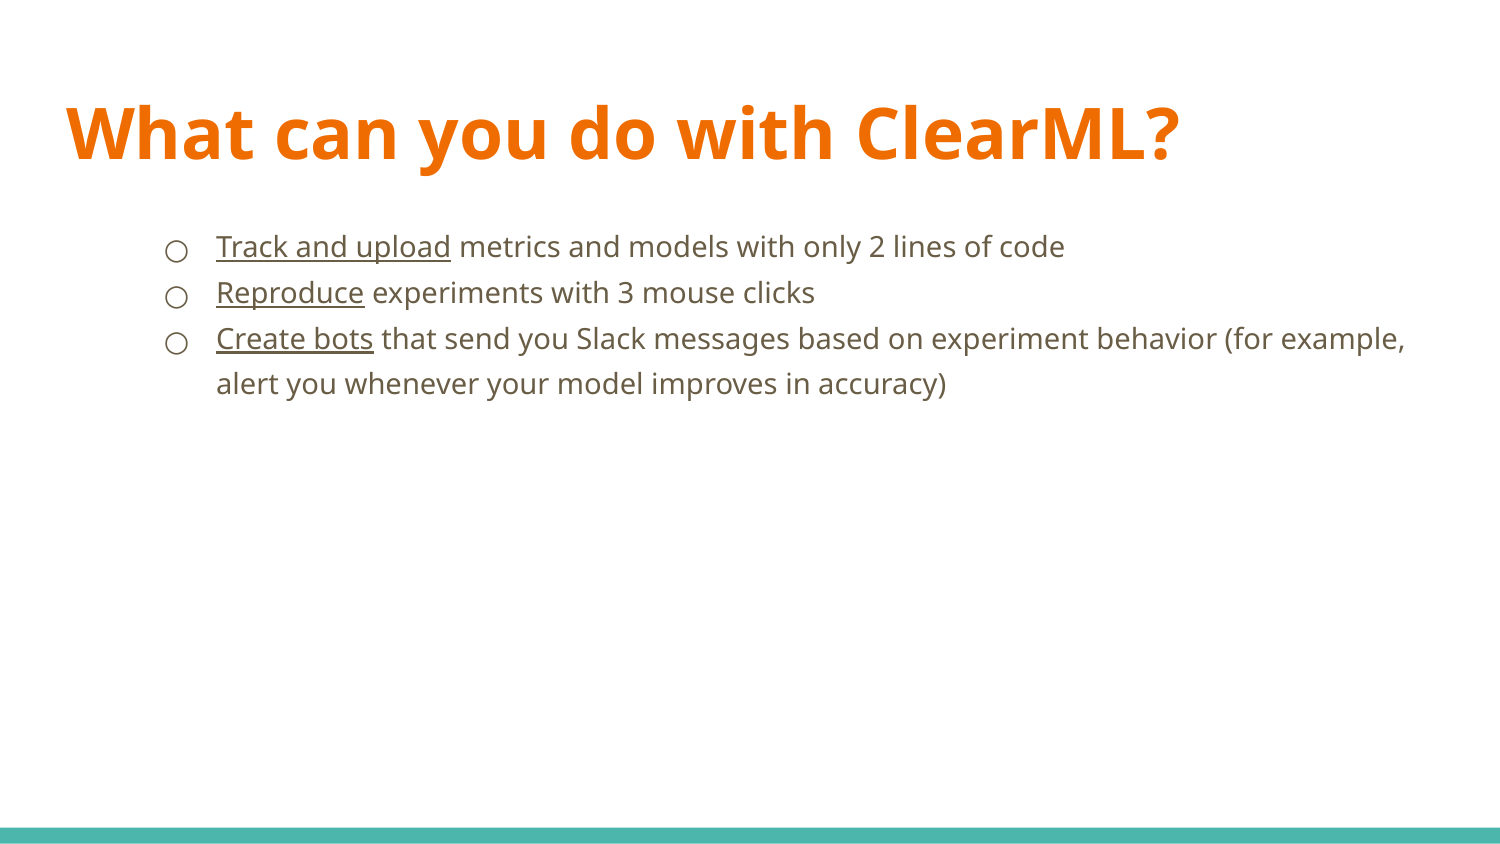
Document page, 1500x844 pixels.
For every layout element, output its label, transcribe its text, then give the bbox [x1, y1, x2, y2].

title What can you do with ClearML? [51, 72, 1449, 189]
list Track and upload metrics and models with only 2 lines of code Reproduce experiments with 3 mouse clicks Create bots that send you Slack messages based on experiment behavior (for example, alert you whenever your model improves in accuracy) [51, 207, 1449, 750]
